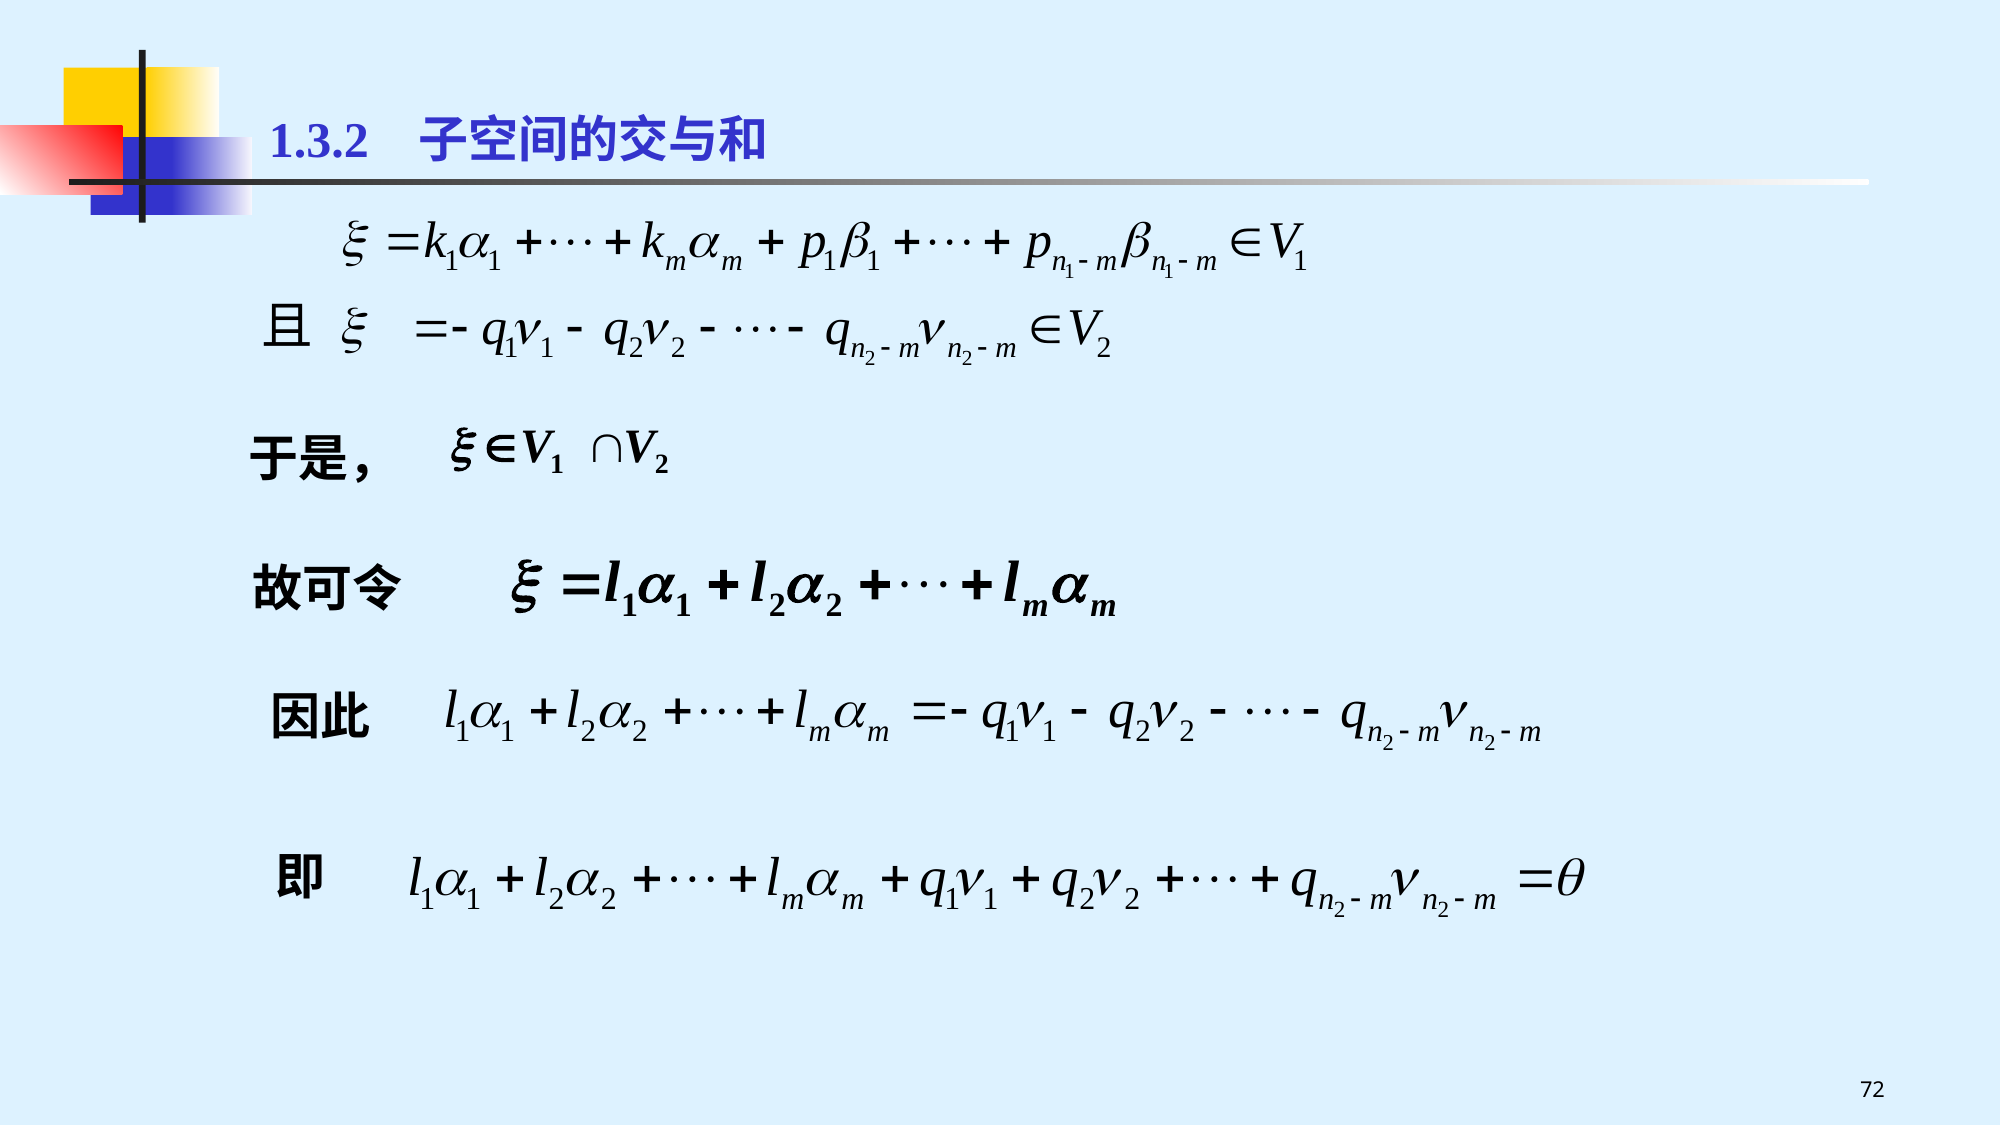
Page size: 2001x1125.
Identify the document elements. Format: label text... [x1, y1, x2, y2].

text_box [503, 543, 1131, 631]
text_box 即 [260, 837, 324, 913]
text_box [253, 205, 1352, 378]
text_box 1.3.2 子空间的交与和 [254, 99, 963, 175]
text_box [400, 839, 1600, 928]
text_box 于是， [233, 418, 414, 494]
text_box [436, 673, 1555, 760]
slide_number 72 [1483, 1037, 1901, 1113]
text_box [444, 413, 677, 483]
text_box 故可令 [238, 549, 418, 624]
text_box 因此 [255, 676, 385, 752]
